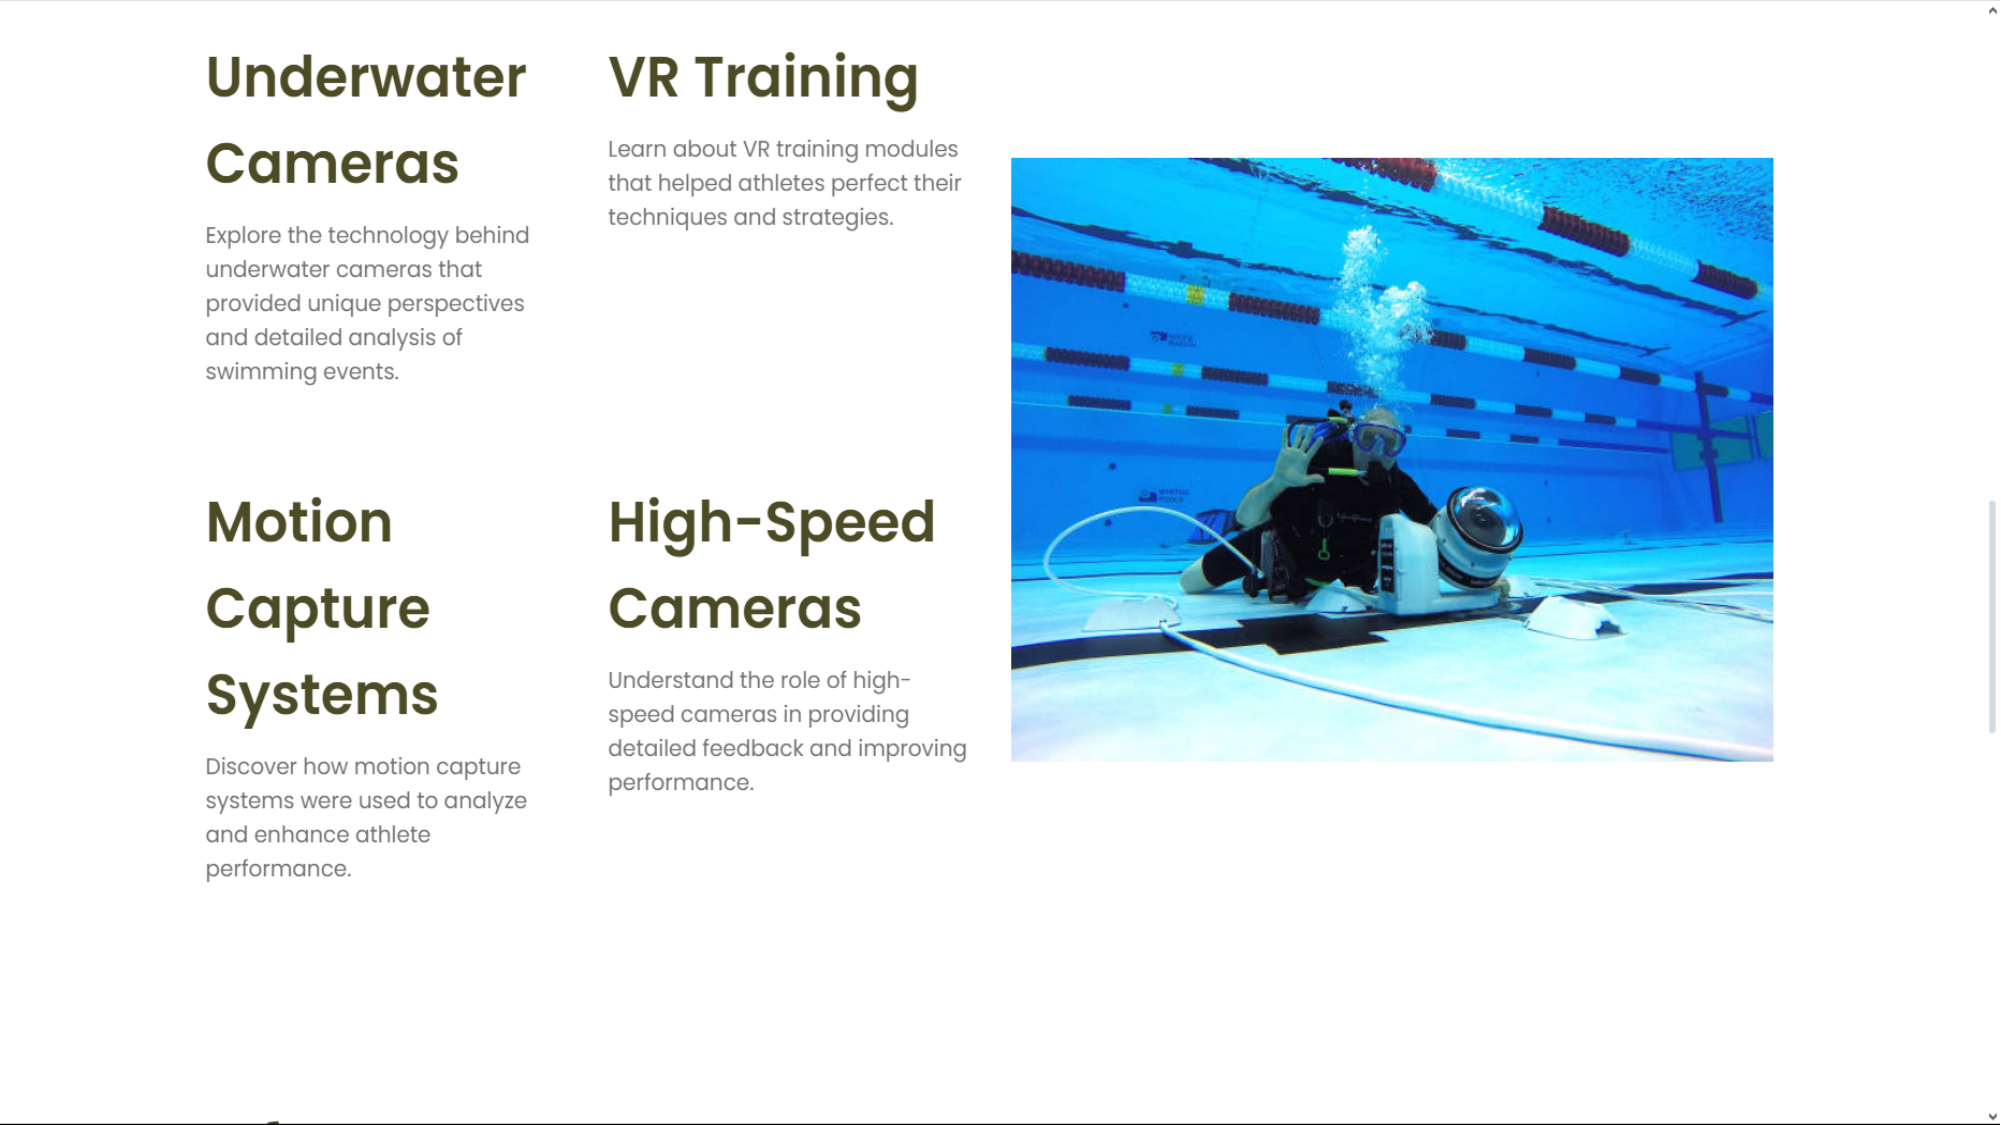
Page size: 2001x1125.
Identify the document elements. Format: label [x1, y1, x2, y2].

list [0, 0, 2000, 1125]
